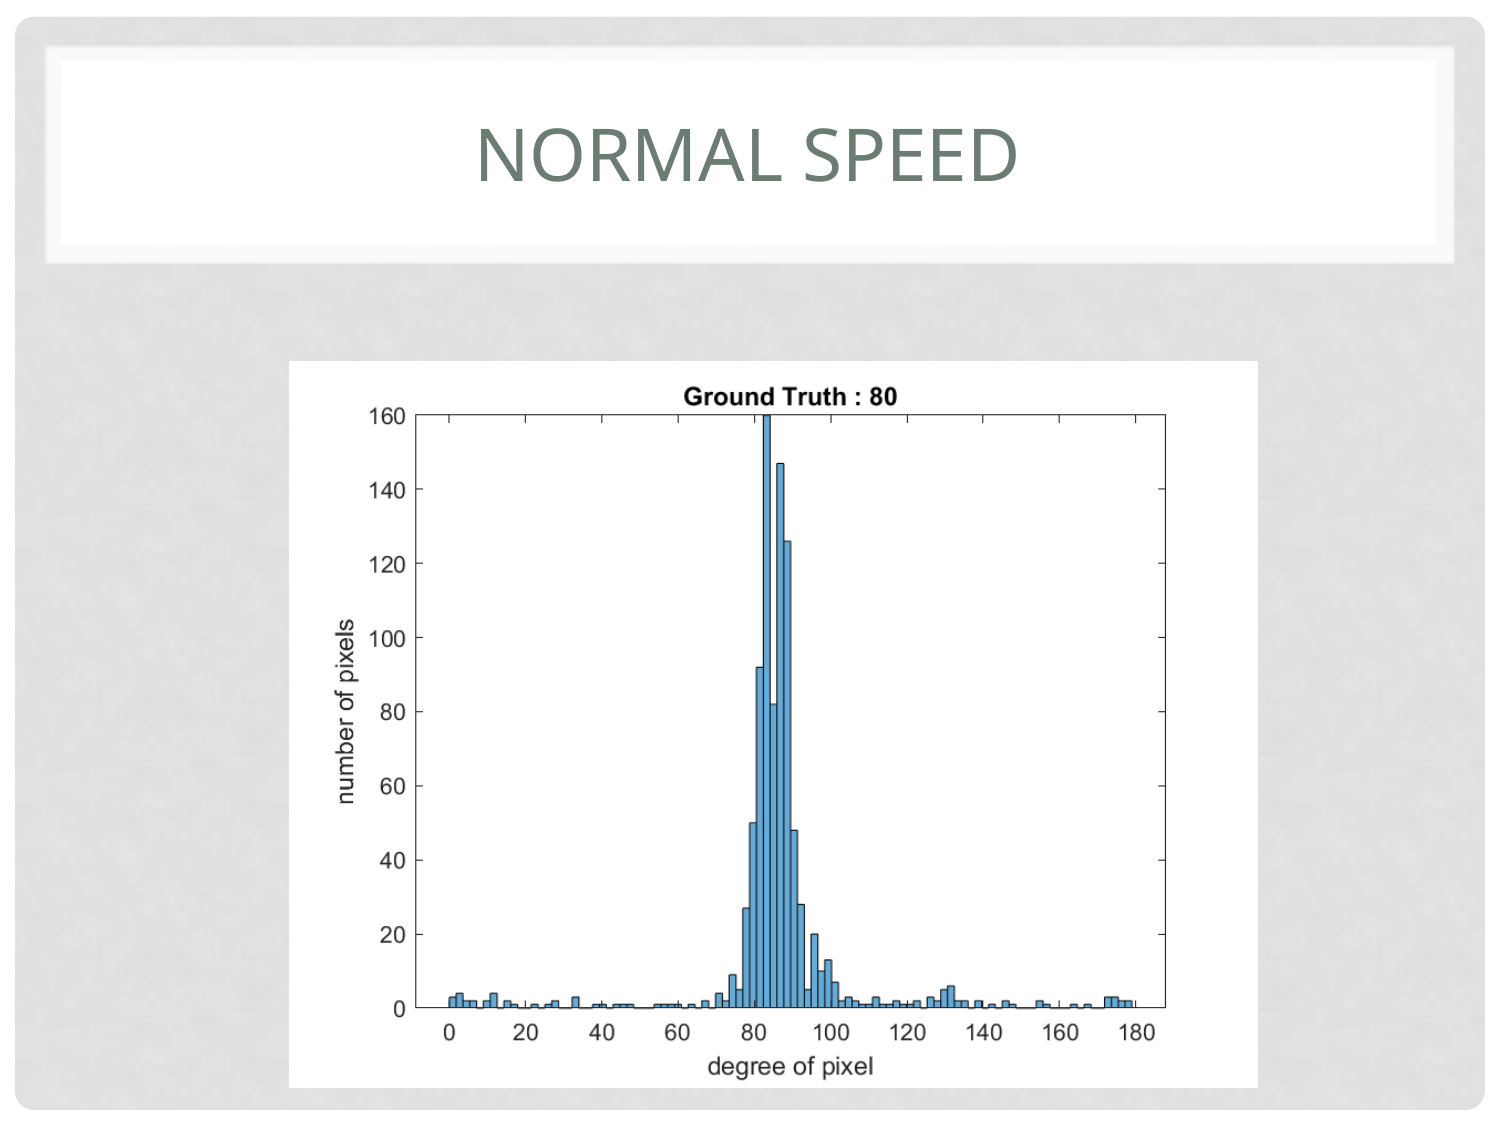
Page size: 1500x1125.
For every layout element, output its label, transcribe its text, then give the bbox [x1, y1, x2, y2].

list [288, 361, 1259, 1089]
title Normal speed [69, 66, 1425, 238]
